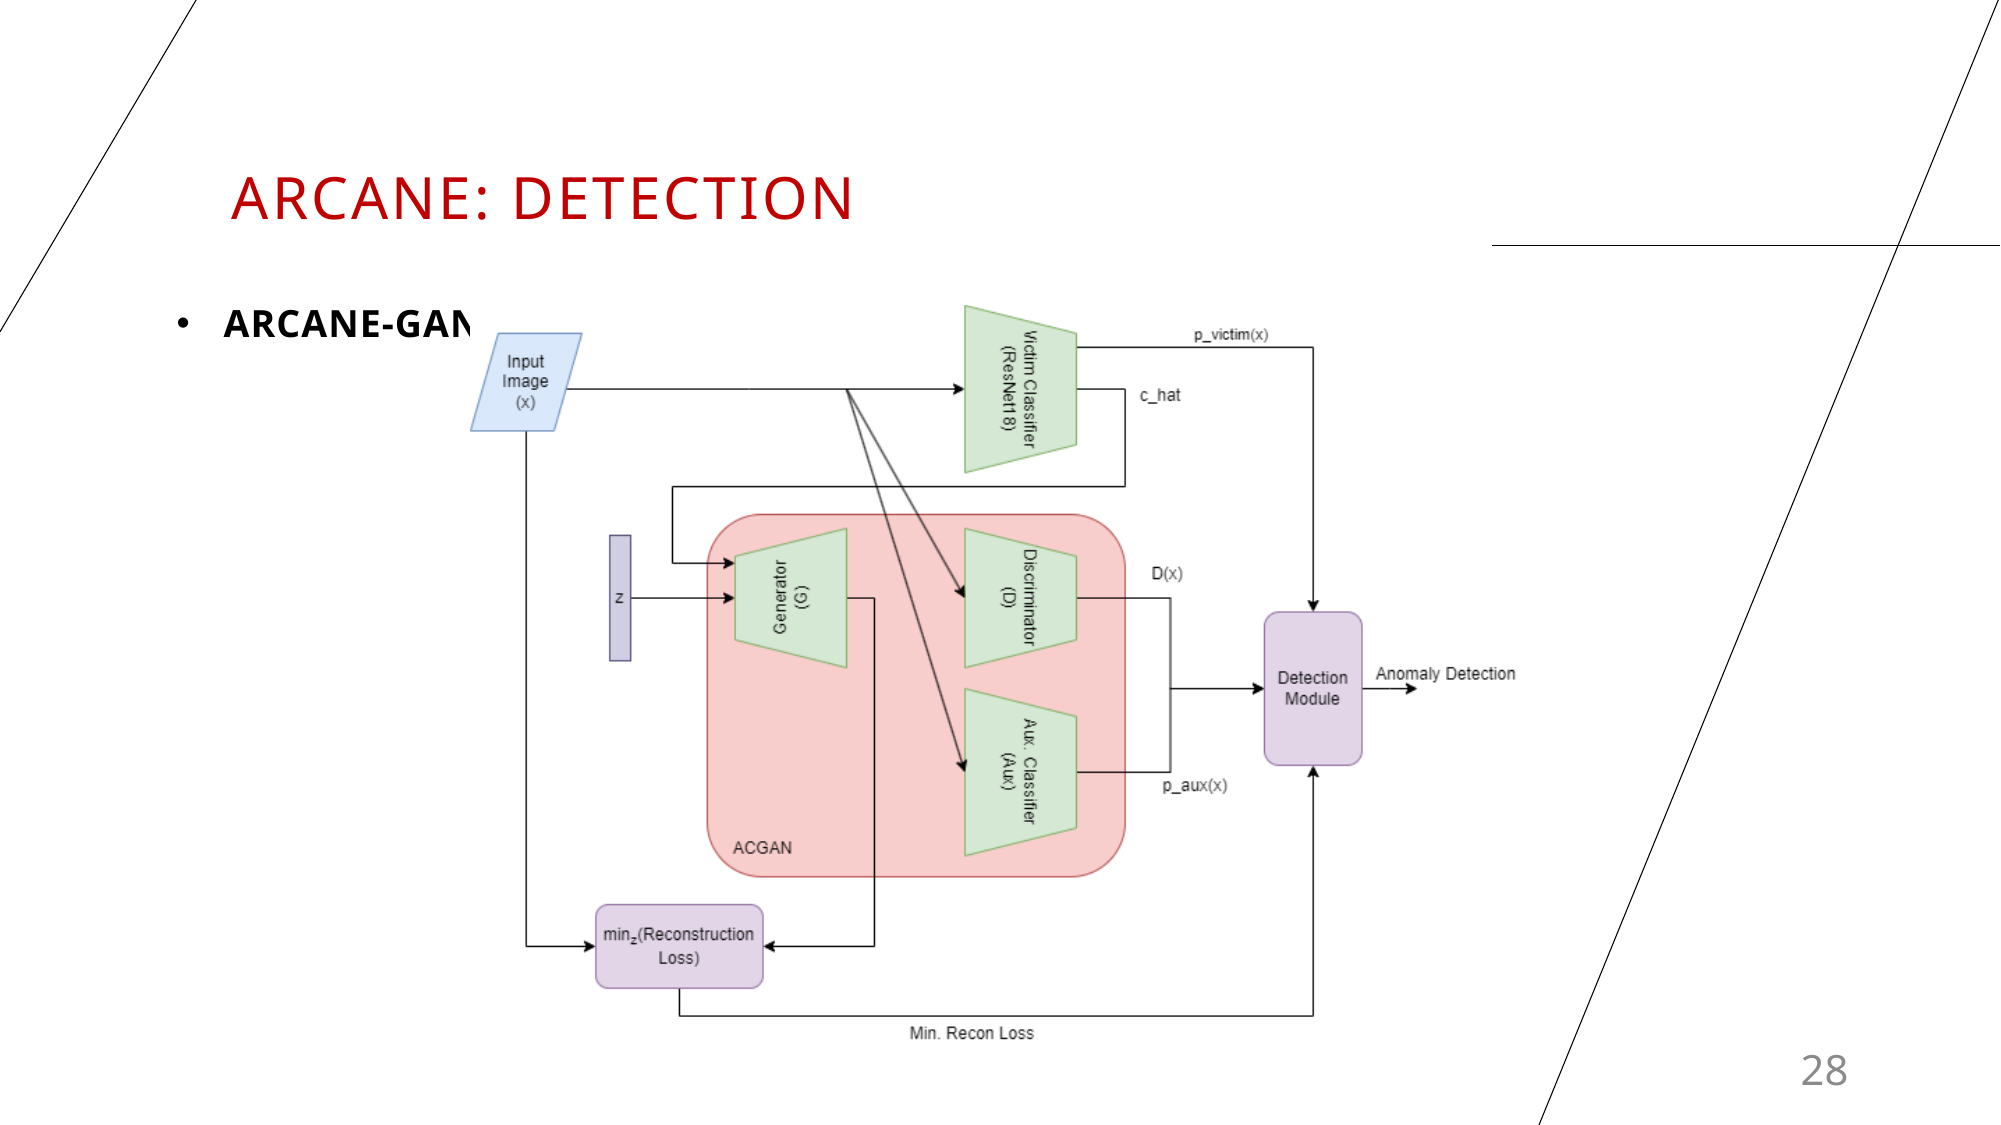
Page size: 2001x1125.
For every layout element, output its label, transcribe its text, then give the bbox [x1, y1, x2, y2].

text_box ARCANE-GAN [161, 292, 1521, 1043]
title ARCANE: DETECTION [216, 43, 1413, 241]
picture [470, 305, 1530, 1056]
slide_number 28 [1701, 1042, 1864, 1103]
